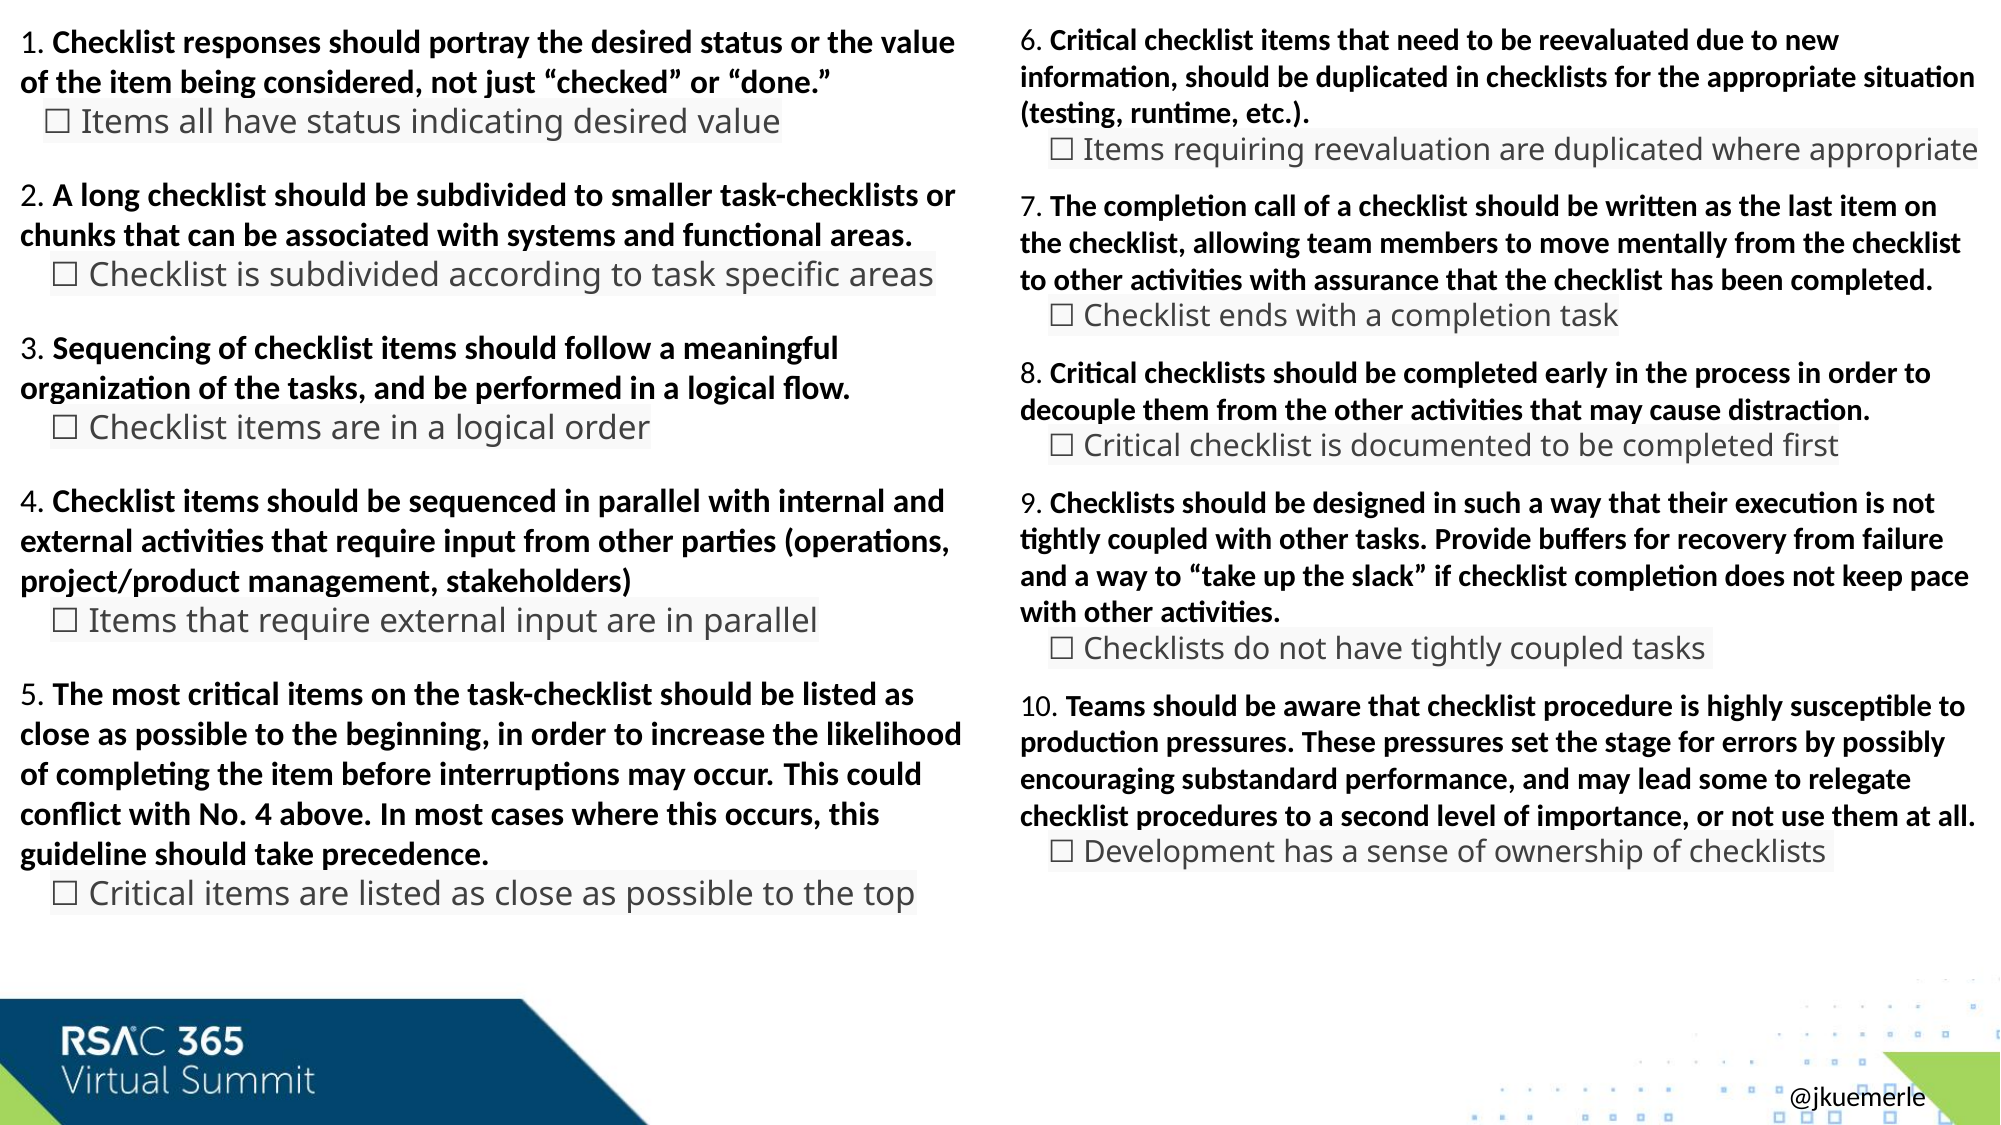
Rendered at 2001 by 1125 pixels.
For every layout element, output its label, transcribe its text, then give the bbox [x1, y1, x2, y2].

text_box 6. Critical checklist items that need to be reevaluated due to new information, should be duplicated in checklists for the appropriate situation (testing, runtime, etc.). ☐ Items requiring reevaluation are duplicated where appropriate 7. The completion call of a checklist should be written as the last item on the checklist, allowing team members to move mentally from the checklist to other activities with assurance that the checklist has been completed. ☐ Checklist ends with a completion task 8. Critical checklists should be completed early in the process in order to decouple them from the other activities that may cause distraction. ☐ Critical checklist is documented to be completed first 9. Checklists should be designed in such a way that their execution is not tightly coupled with other tasks. Provide buffers for recovery from failure and a way to “take up the slack” if checklist completion does not keep pace with other activities. ☐ Checklists do not have tightly coupled tasks 10. Teams should be aware that checklist procedure is highly susceptible to production pressures. These pressures set the stage for errors by possibly encouraging substandard performance, and may lead some to relegate checklist procedures to a second level of importance, or not use them at all. ☐ Development has a sense of ownership of checklists [1000, 0, 2000, 1125]
text_box @jkuemerle [1788, 1078, 1978, 1112]
text_box 1. Checklist responses should portray the desired status or the value of the item being considered, not just “checked” or “done.” ☐ Items all have status indicating desired value 2. A long checklist should be subdivided to smaller task-checklists or chunks that can be associated with systems and functional areas. ☐ Checklist is subdivided according to task specific areas 3. Sequencing of checklist items should follow a meaningful organization of the tasks, and be performed in a logical flow. ☐ Checklist items are in a logical order 4. Checklist items should be sequenced in parallel with internal and external activities that require input from other parties (operations, project/product management, stakeholders) ☐ Items that require external input are in parallel 5. The most critical items on the task-checklist should be listed as close as possible to the beginning, in order to increase the likelihood of completing the item before interruptions may occur. This could conflict with No. 4 above. In most cases where this occurs, this guideline should take precedence. ☐ Critical items are listed as close as possible to the top [0, 0, 1000, 1125]
